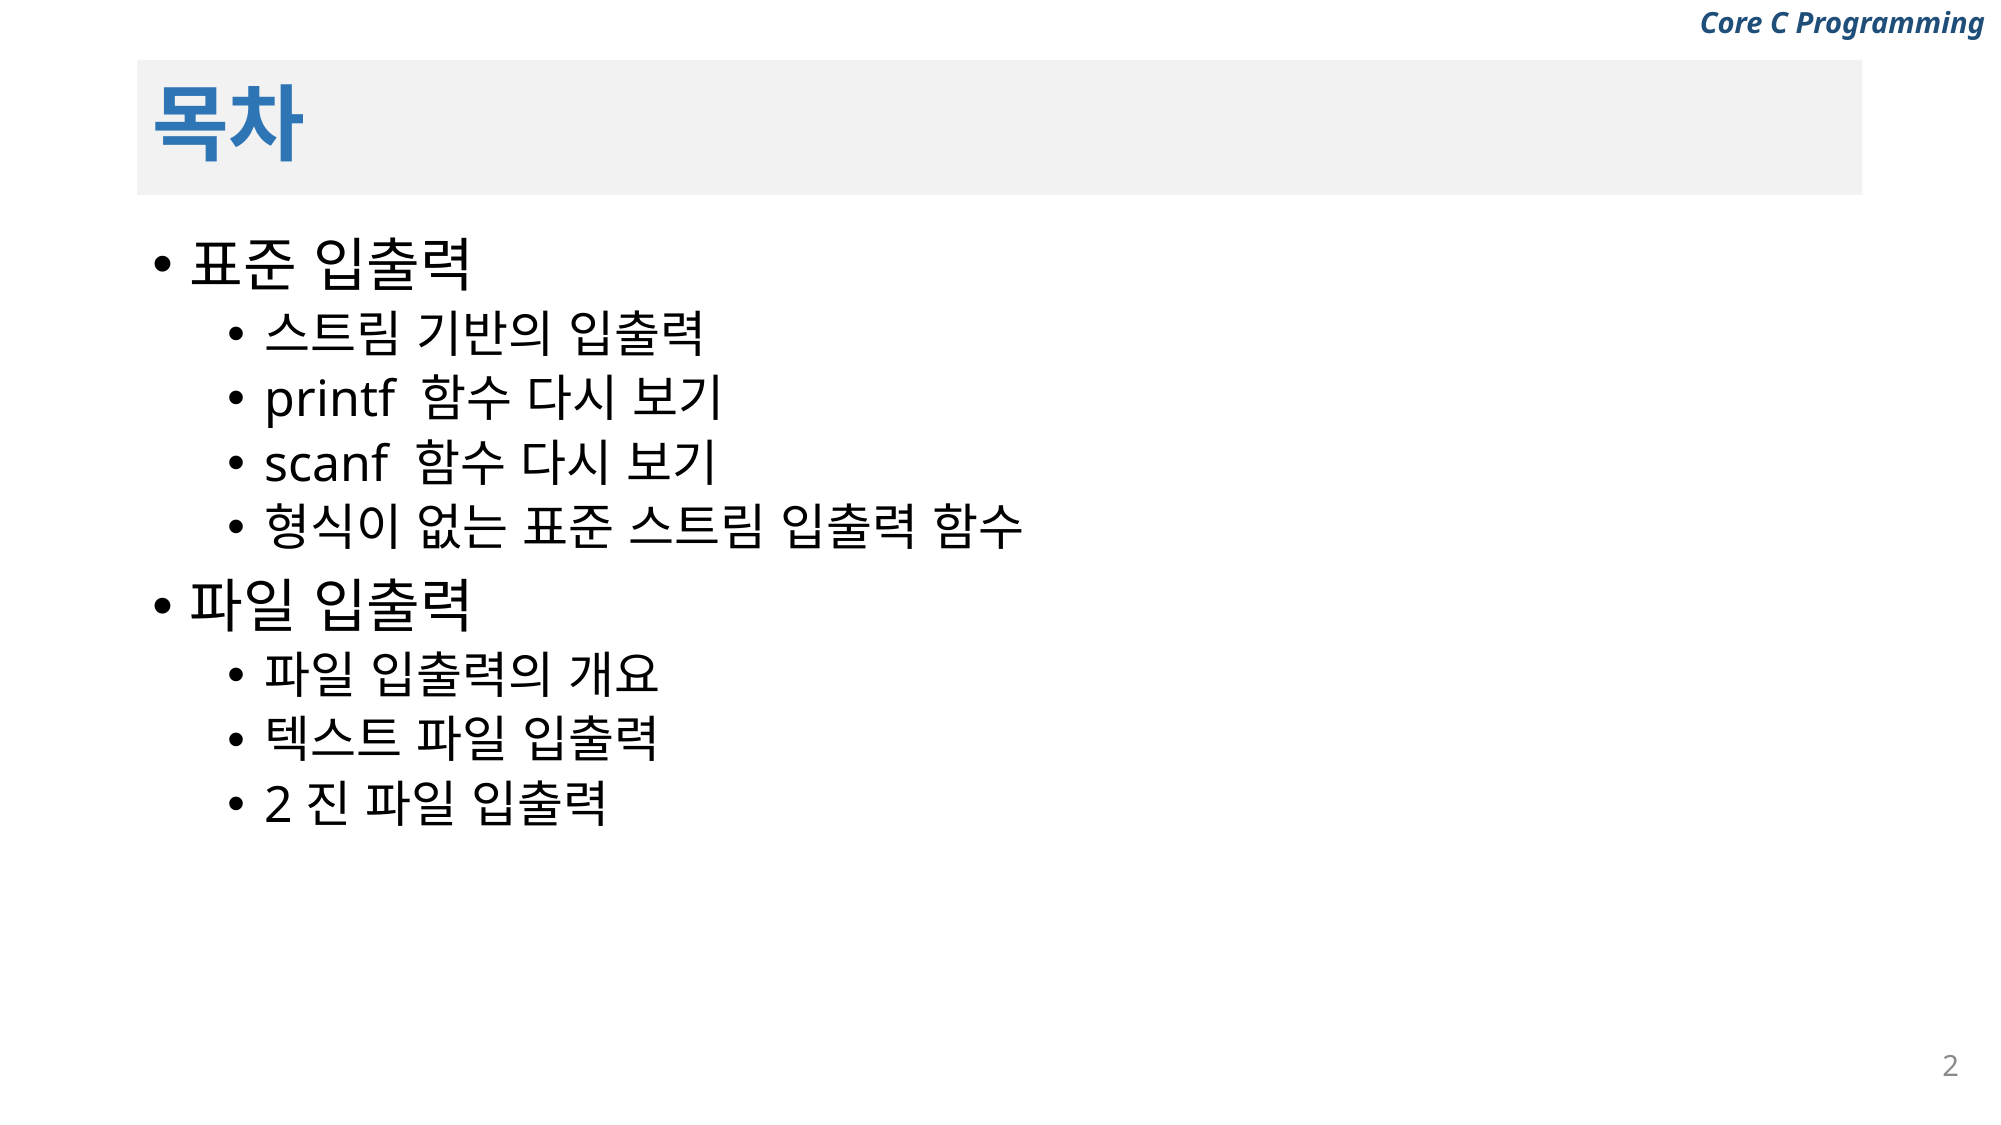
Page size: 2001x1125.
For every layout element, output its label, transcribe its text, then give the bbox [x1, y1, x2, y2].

slide_number 2 [1850, 1028, 1975, 1107]
list 표준 입출력 스트림 기반의 입출력 printf 함수 다시 보기 scanf 함수 다시 보기 형식이 없는 표준 스트림 입출력 함수 파일 입출력 파일 입출력의 개요 텍스트 파일 입출력 2진 파일 입출력 [137, 228, 1863, 1084]
title 목차 [137, 59, 1863, 195]
